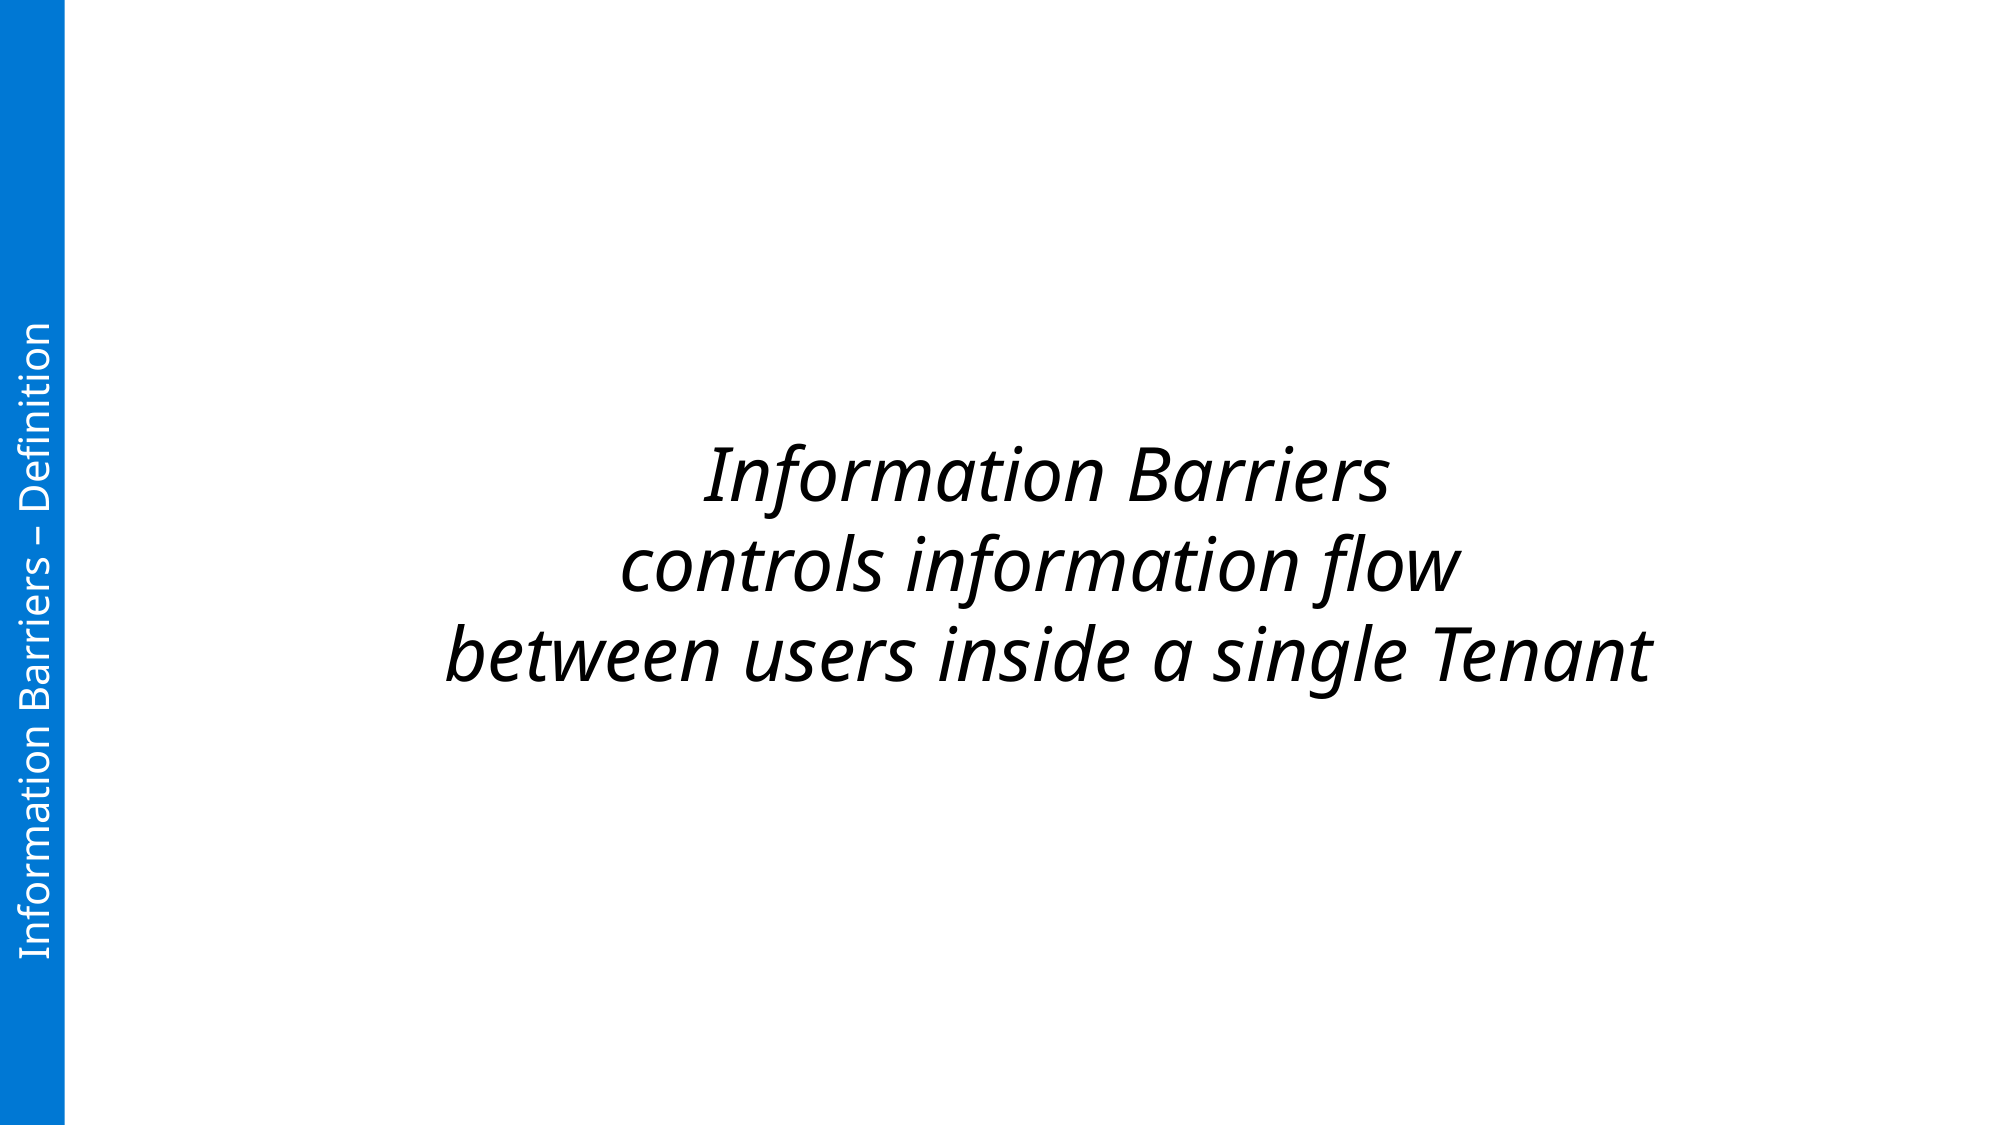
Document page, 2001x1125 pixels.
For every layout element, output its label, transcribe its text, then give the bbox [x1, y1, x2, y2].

text_box Information Barriers – Definition [0, 0, 65, 1125]
text_box Information Barriers controls information flow between users inside a single Tenant [244, 426, 1854, 697]
